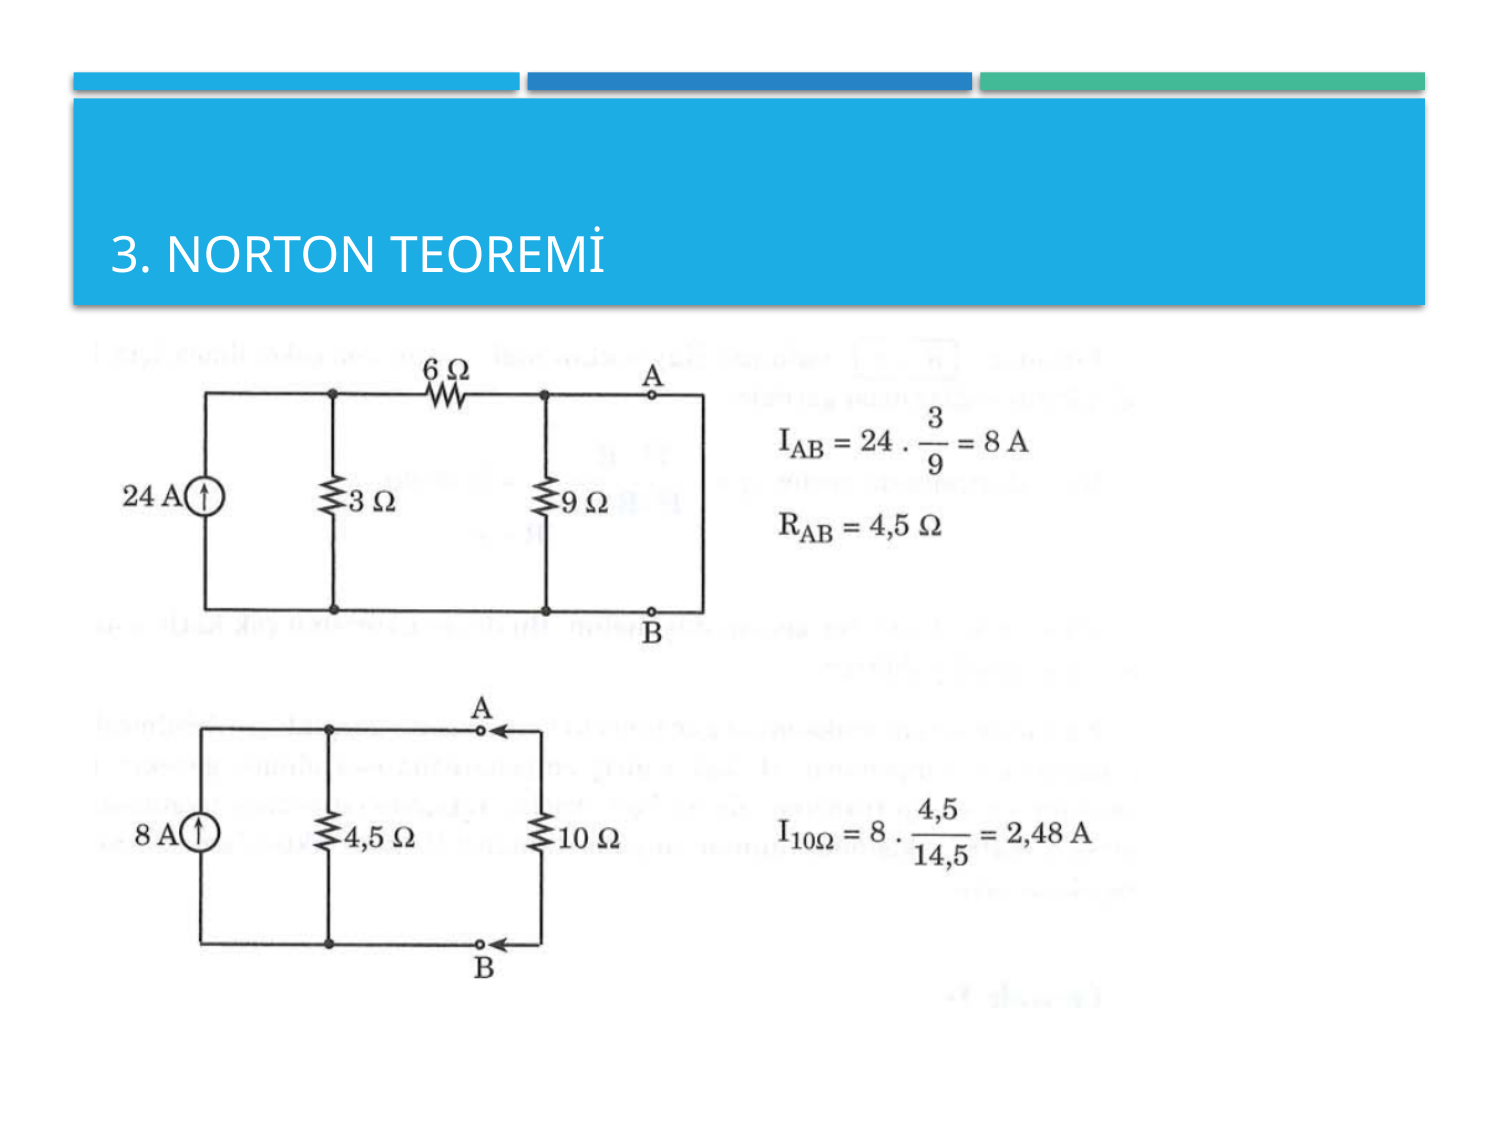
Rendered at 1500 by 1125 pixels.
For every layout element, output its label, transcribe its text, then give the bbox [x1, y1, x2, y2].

title 3. NORTON teoremi [95, 112, 1406, 291]
picture [94, 331, 1139, 1009]
